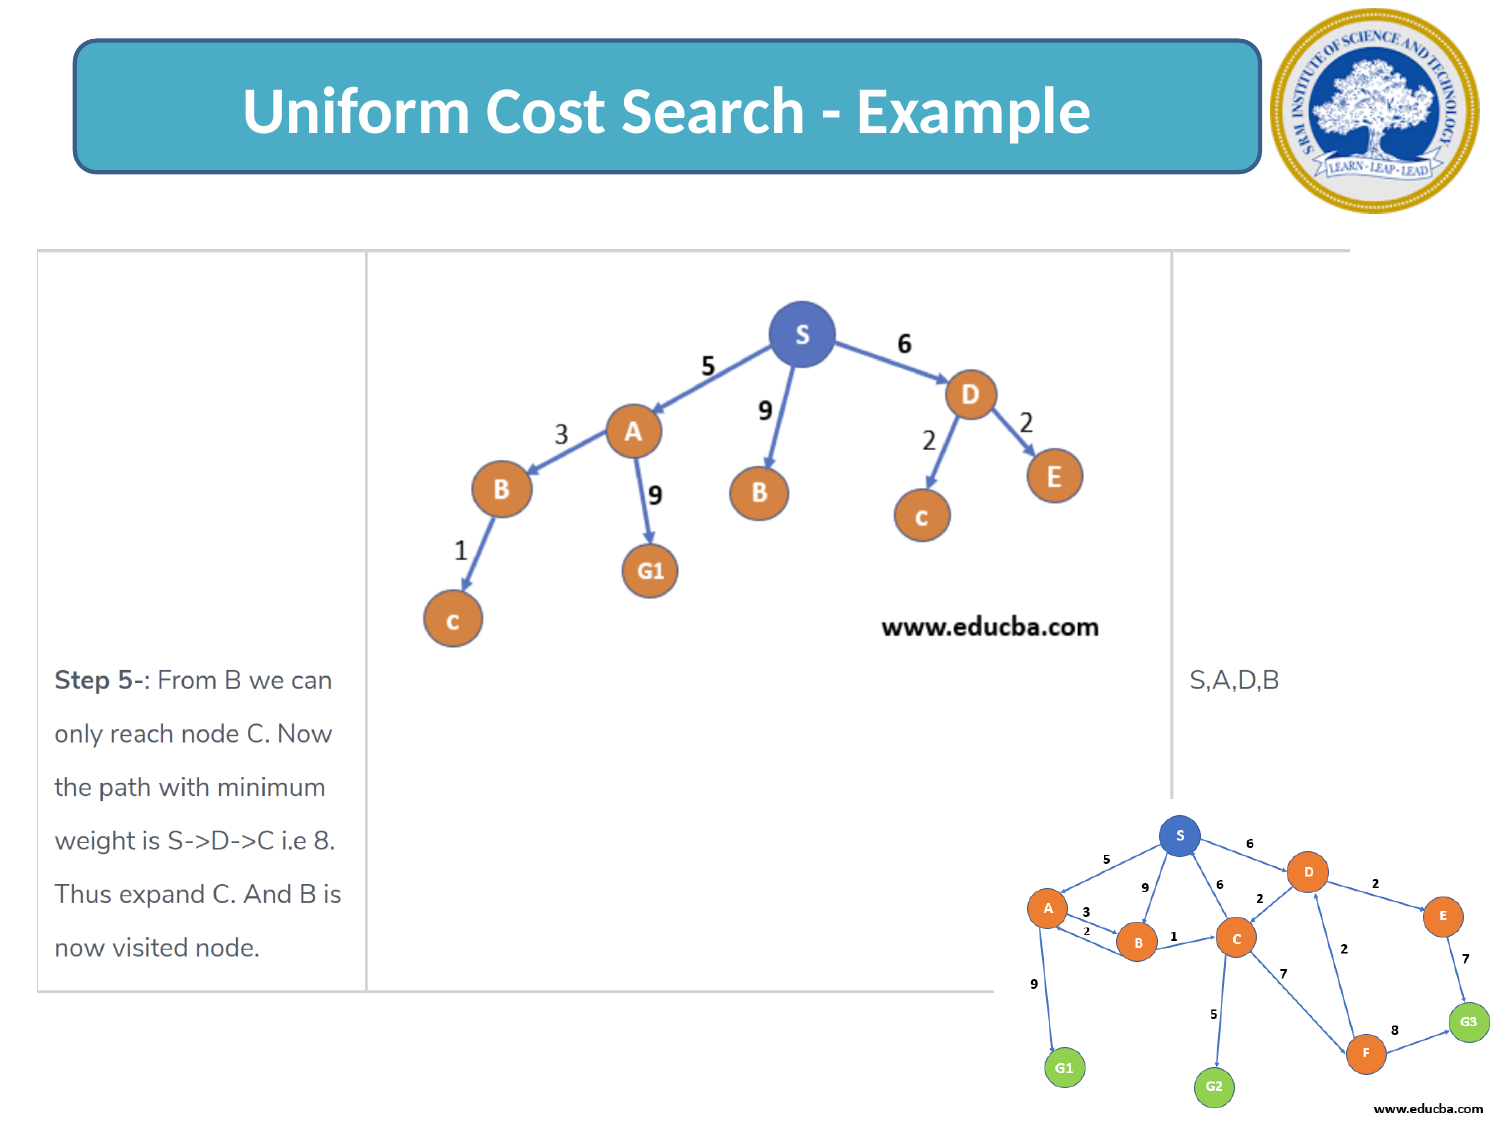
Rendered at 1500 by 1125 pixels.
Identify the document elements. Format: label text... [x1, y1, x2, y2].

picture [1270, 8, 1480, 214]
text_box Uniform Cost Search - Example [72, 38, 1263, 175]
picture [37, 249, 1500, 1124]
